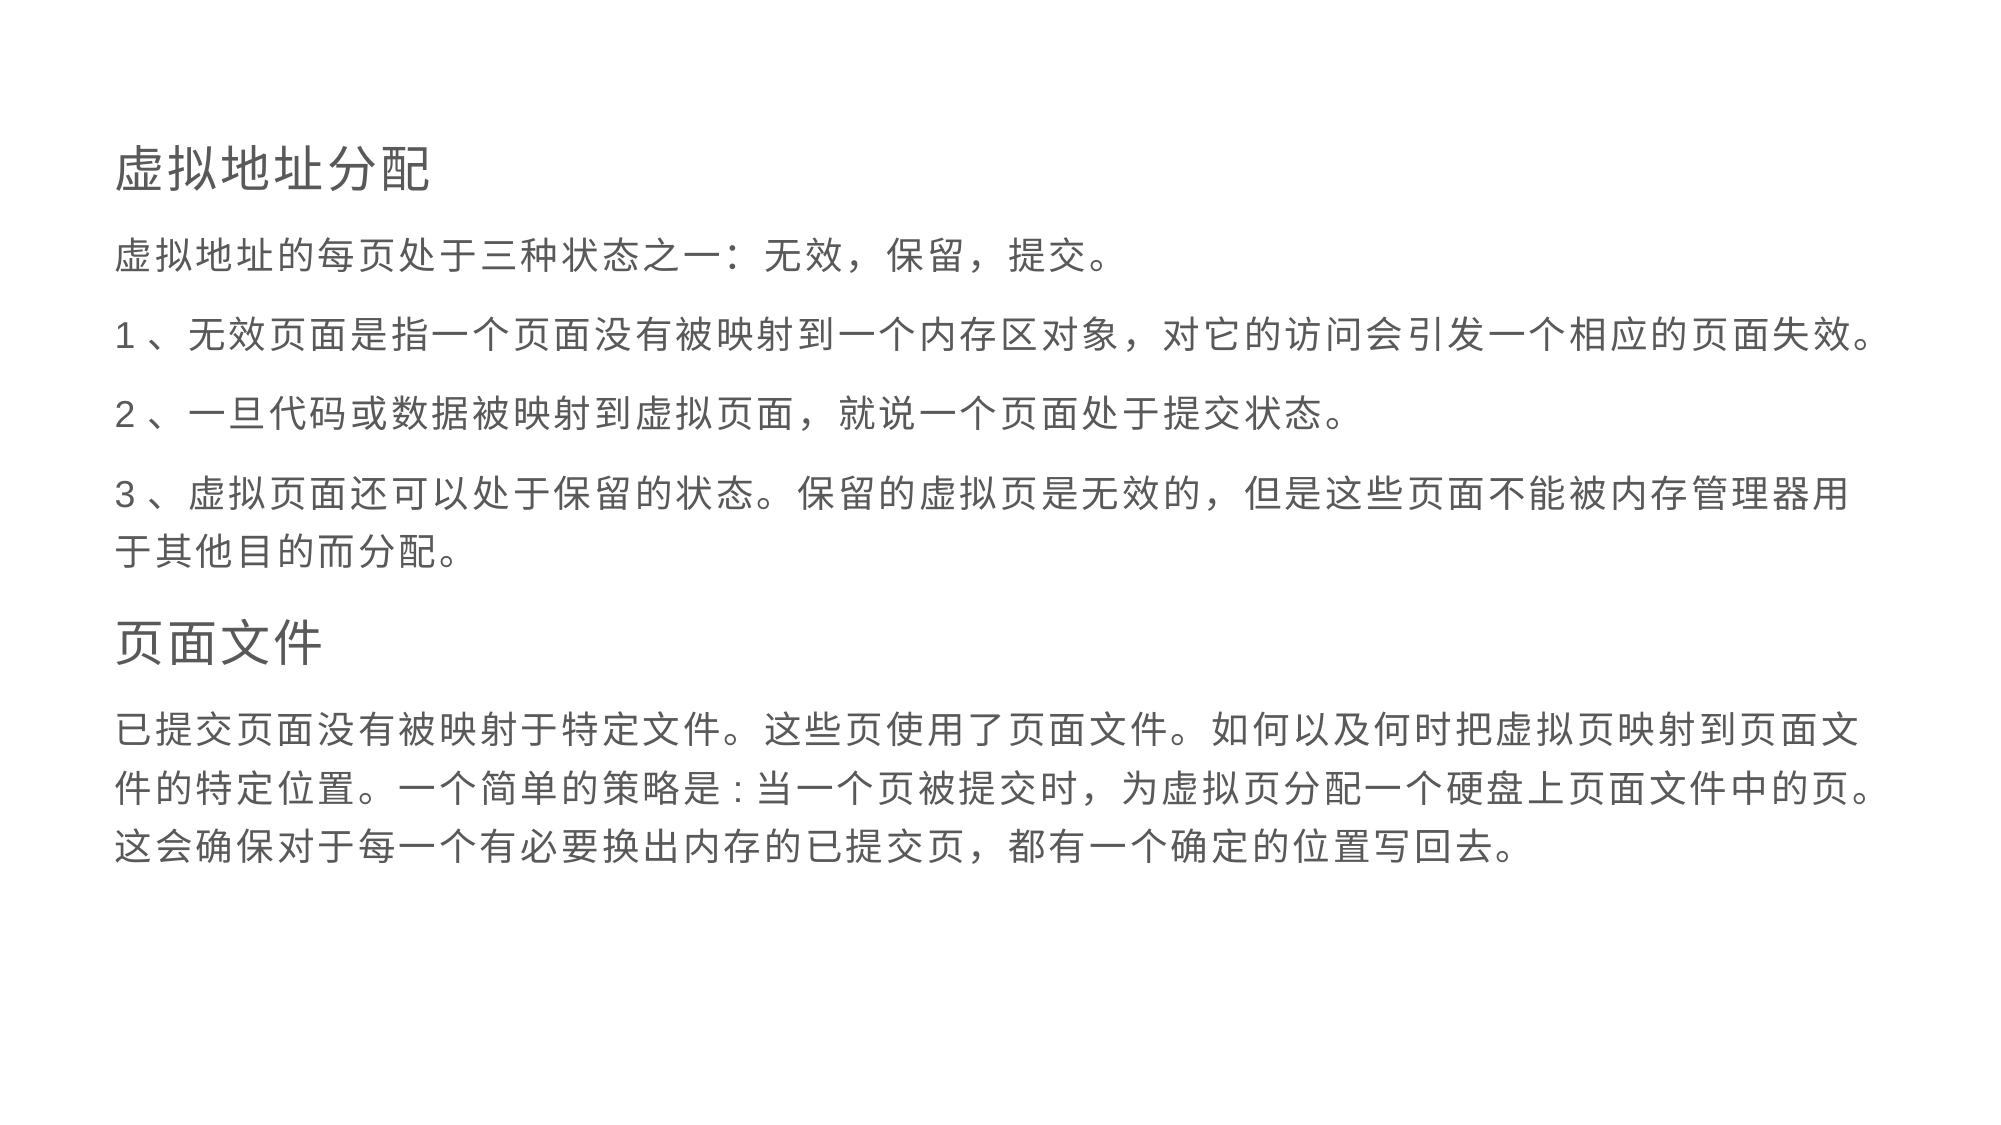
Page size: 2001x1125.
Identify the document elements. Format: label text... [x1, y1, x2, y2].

list 虚拟地址分配 虚拟地址的每页处于三种状态之一：无效，保留，提交。 1、无效页面是指一个页面没有被映射到一个内存区对象，对它的访问会引发一个相应的页面失效。 2、一旦代码或数据被映射到虚拟页面，就说一个页面处于提交状态。 3、虚拟页面还可以处于保留的状态。保留的虚拟页是无效的，但是这些页面不能被内存管理器用于其他目的而分配。 页面文件 已提交页面没有被映射于特定文件。这些页使用了页面文件。如何以及何时把虚拟页映射到页面文件的特定位置。一个简单的策略是:当一个页被提交时，为虚拟页分配一个硬盘上页面文件中的页。这会确保对于每一个有必要换出内存的已提交页，都有一个确定的位置写回去。 [99, 111, 1900, 1026]
